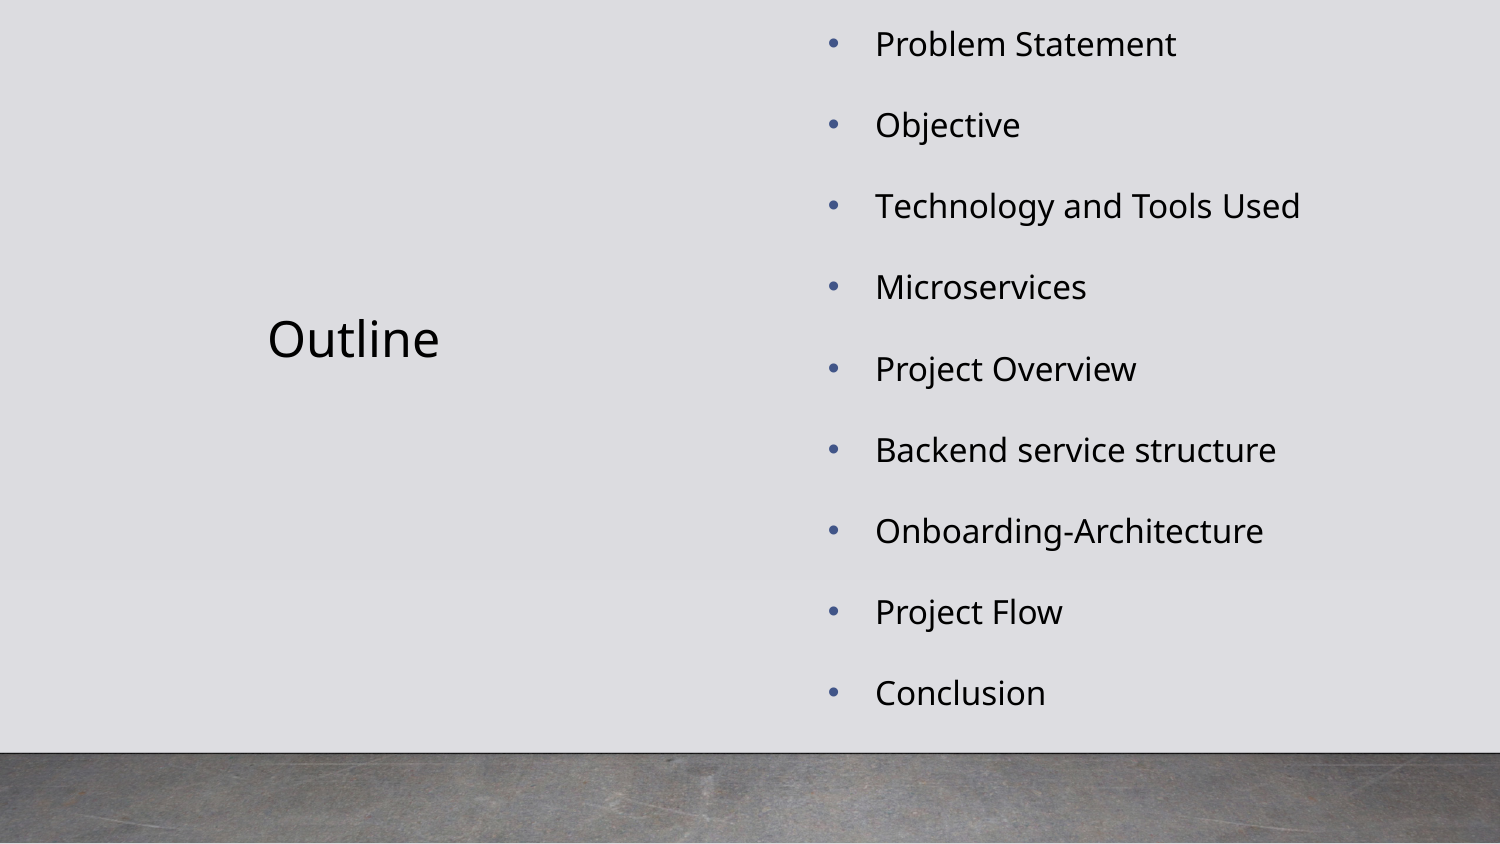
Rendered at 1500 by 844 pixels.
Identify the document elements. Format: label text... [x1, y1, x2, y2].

subtitle Problem Statement Objective Technology and Tools Used Microservices Project Overview Backend service structure Onboarding-Architecture Project Flow Conclusion [813, 0, 1483, 534]
title Outline [119, 216, 589, 466]
picture [0, 753, 1500, 843]
